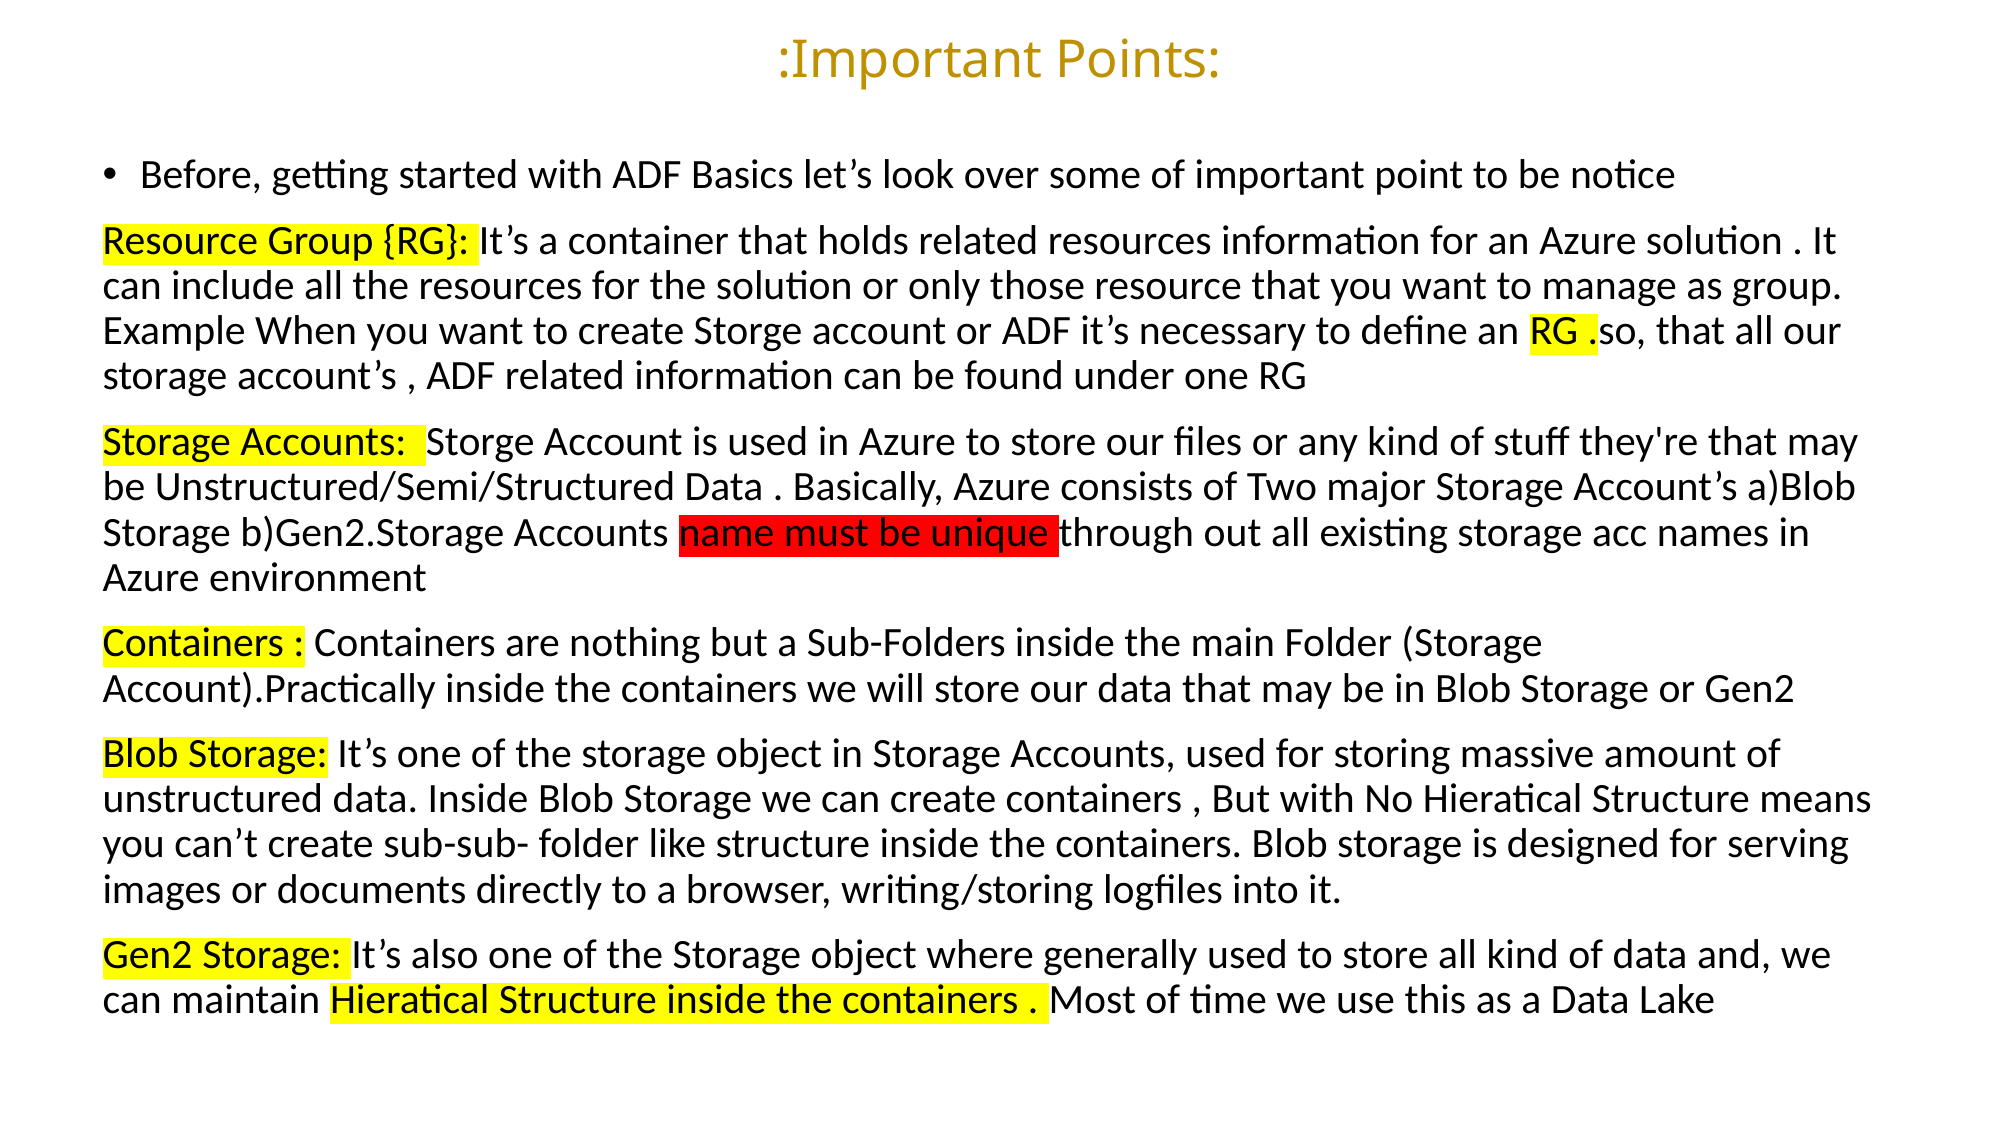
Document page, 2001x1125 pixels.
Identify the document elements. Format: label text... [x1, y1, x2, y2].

list Before, getting started with ADF Basics let’s look over some of important point to be notice Resource Group {RG}: It’s a container that holds related resources information for an Azure solution . It can include all the resources for the solution or only those resource that you want to manage as group. Example When you want to create Storge account or ADF it’s necessary to define an RG .so, that all our storage account’s , ADF related information can be found under one RG Storage Accounts: Storge Account is used in Azure to store our files or any kind of stuff they're that may be Unstructured/Semi/Structured Data . Basically, Azure consists of Two major Storage Account’s a)Blob Storage b)Gen2.Storage Accounts name must be unique through out all existing storage acc names in Azure environment Containers : Containers are nothing but a Sub-Folders inside the main Folder (Storage Account).Practically inside the containers we will store our data that may be in Blob Storage or Gen2 Blob Storage: It’s one of the storage object in Storage Accounts, used for storing massive amount of unstructured data. Inside Blob Storage we can create containers , But with No Hieratical Structure means you can’t create sub-sub- folder like structure inside the containers. Blob storage is designed for serving images or documents directly to a browser, writing/storing logfiles into it. Gen2 Storage: It’s also one of the Storage object where generally used to store all kind of data and, we can maintain Hieratical Structure inside the containers . Most of time we use this as a Data Lake [87, 145, 1889, 1080]
title :Important Points: [137, 24, 1863, 97]
